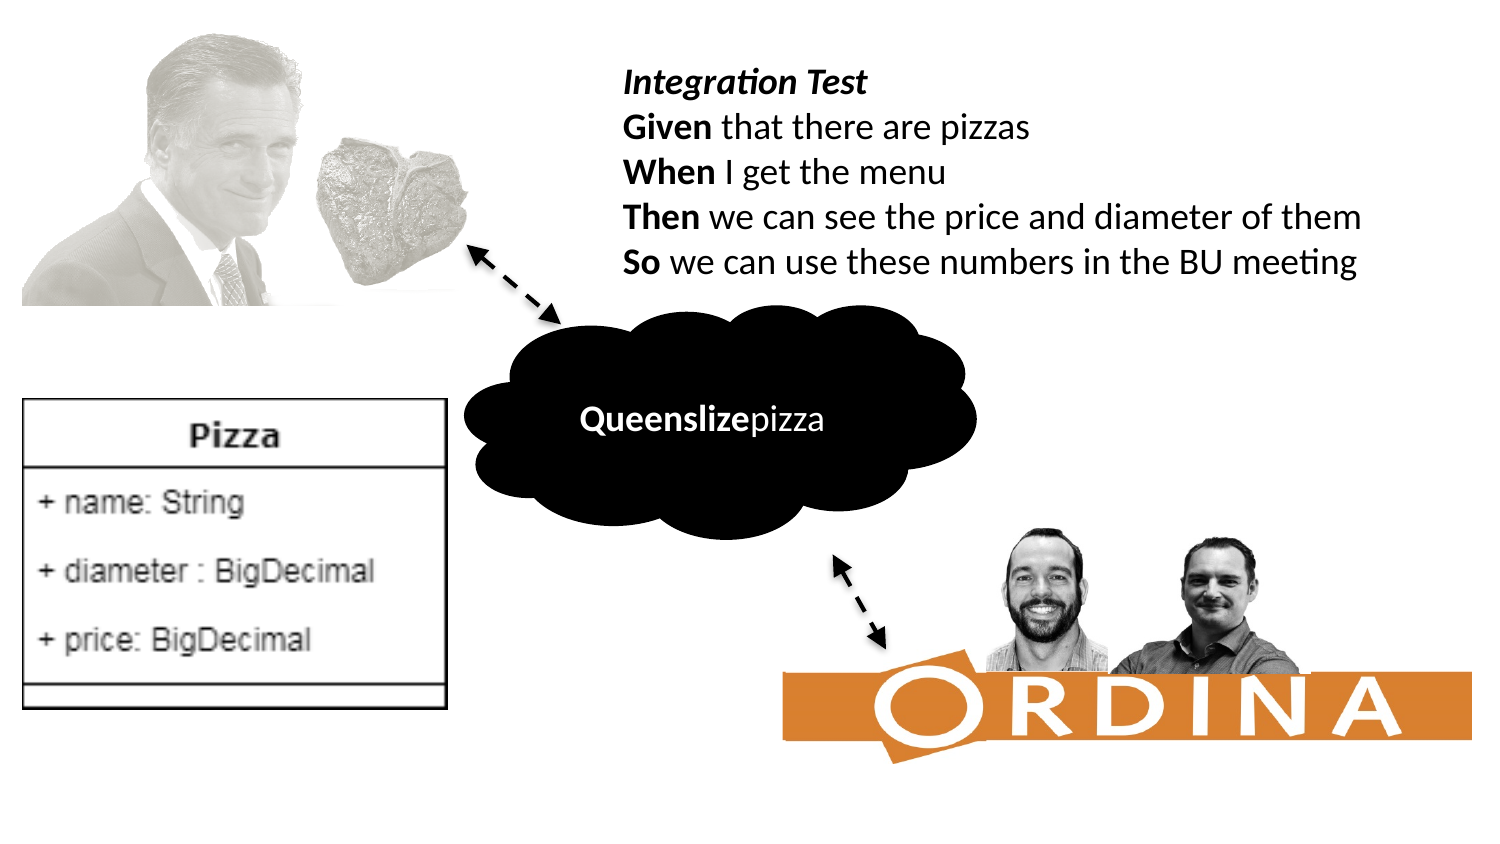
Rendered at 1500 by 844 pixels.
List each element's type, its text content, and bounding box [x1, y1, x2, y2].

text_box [832, 554, 887, 650]
picture [782, 516, 1473, 764]
text_box Queenslizepizza [463, 305, 977, 540]
text_box Integration Test Given that there are pizzas When I get the menu Then we can see the price and diameter of them So we can use these numbers in the BU meeting [608, 49, 1424, 290]
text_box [466, 244, 562, 325]
picture [22, 398, 448, 710]
picture [22, 31, 482, 307]
